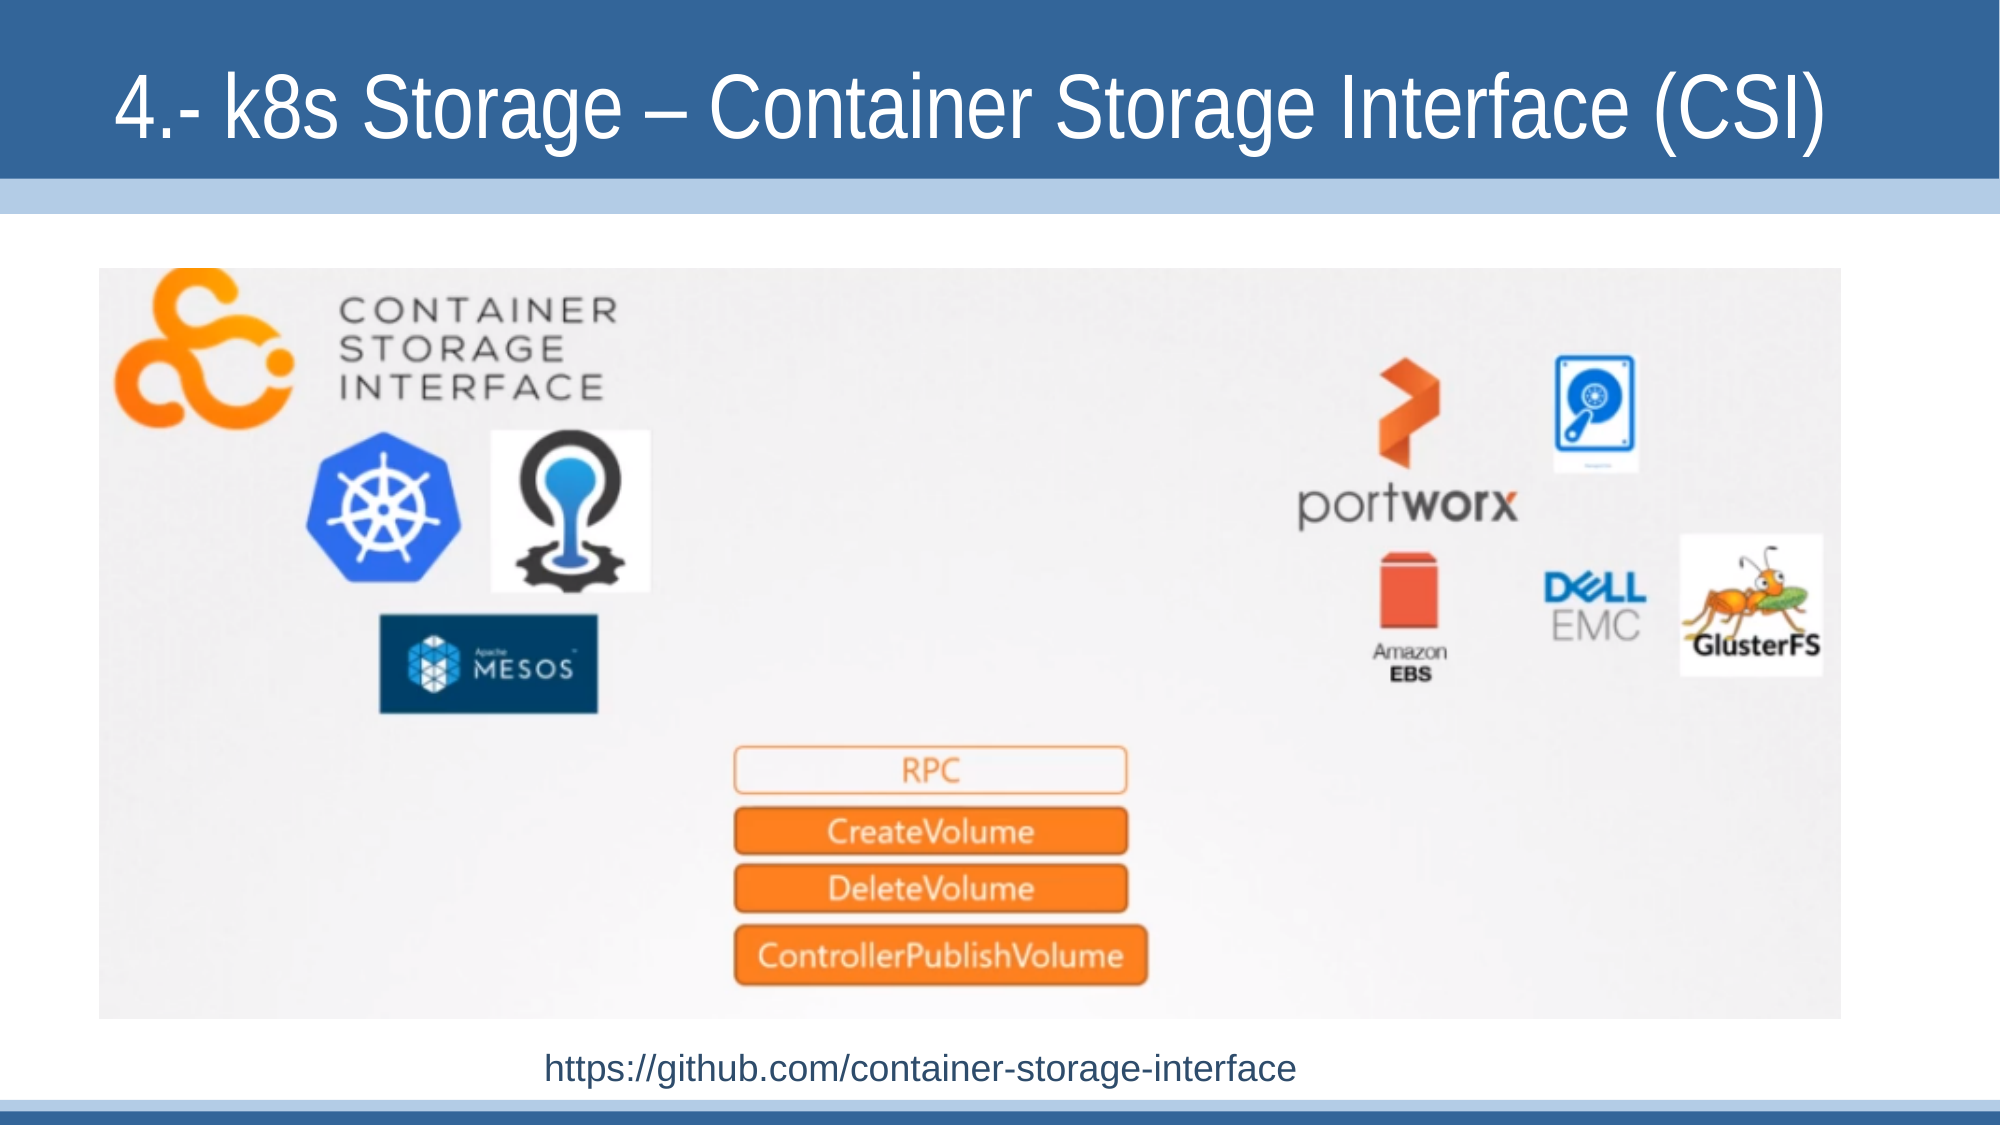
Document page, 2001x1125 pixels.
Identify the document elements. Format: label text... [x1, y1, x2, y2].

title 4.- k8s Storage – Container Storage Interface (CSI) [99, 42, 1914, 161]
picture [99, 268, 1841, 1019]
text_box https://github.com/container-storage-interface [529, 1037, 1313, 1097]
